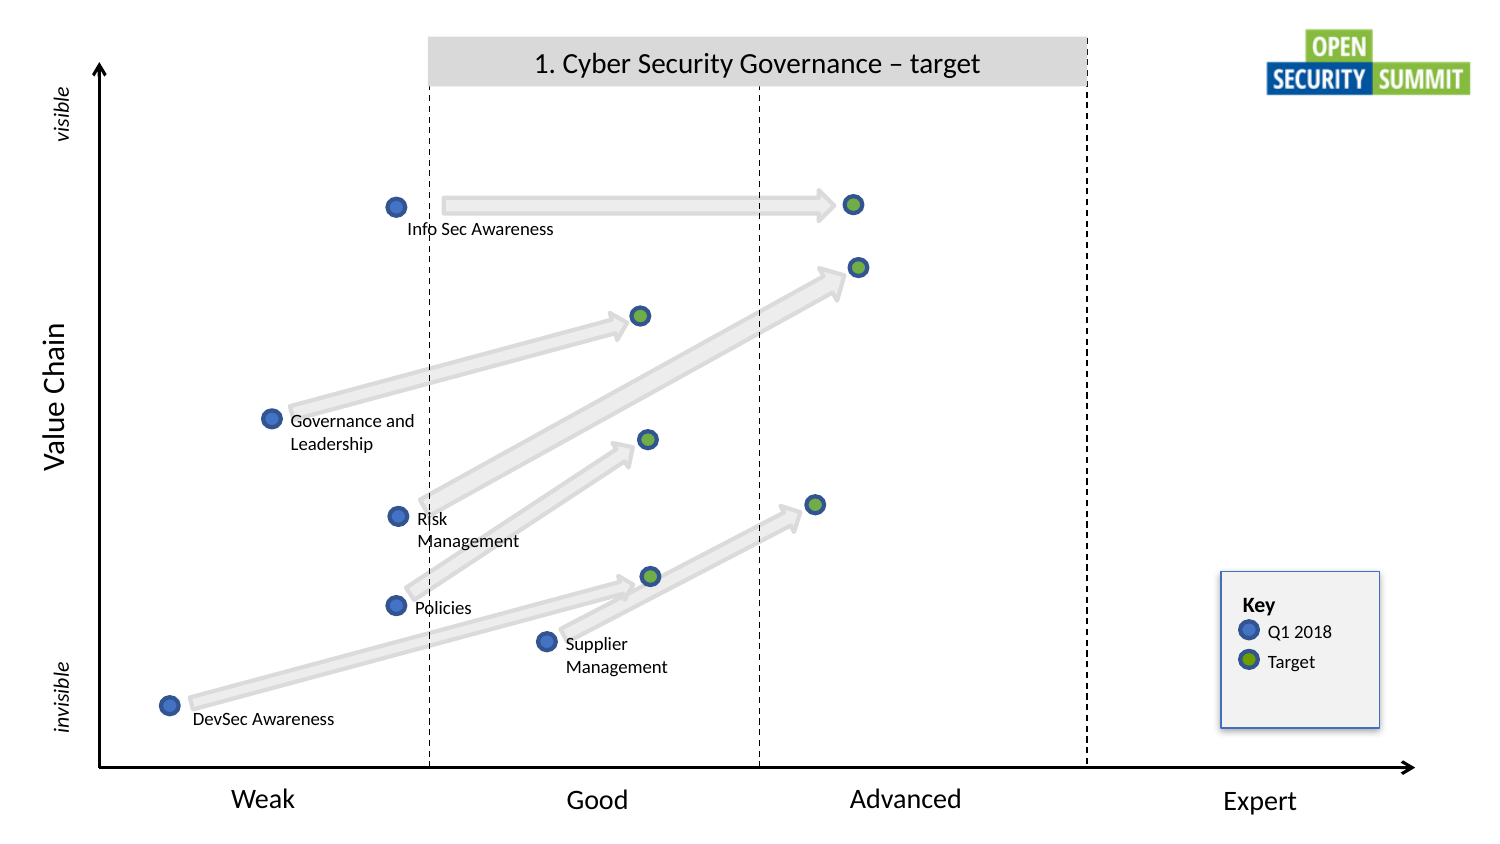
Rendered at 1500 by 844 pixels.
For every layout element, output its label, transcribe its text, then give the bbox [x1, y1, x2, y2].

text_box Good [524, 776, 671, 823]
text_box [1220, 571, 1448, 729]
picture [1249, 16, 1483, 110]
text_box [160, 696, 369, 738]
text_box Weak [189, 776, 337, 822]
text_box Advanced [797, 776, 1015, 822]
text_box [25, 38, 1416, 768]
text_box Expert [1128, 776, 1392, 823]
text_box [537, 624, 746, 686]
